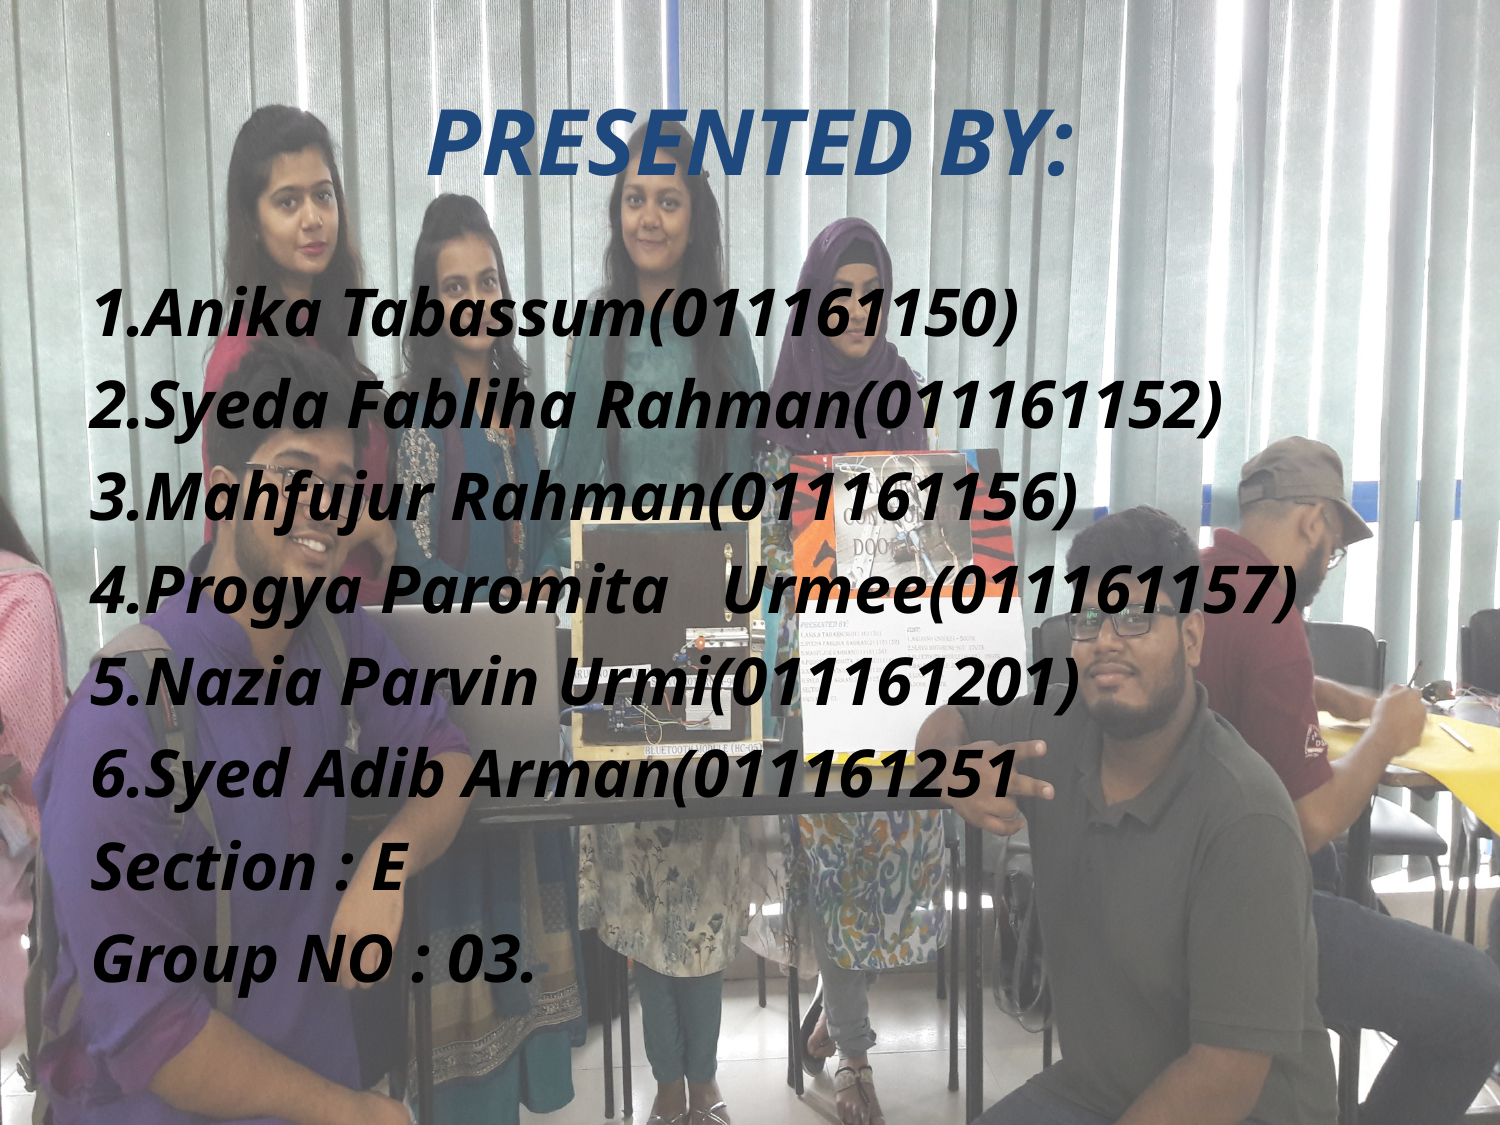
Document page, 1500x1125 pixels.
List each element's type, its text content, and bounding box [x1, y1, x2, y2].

title PRESENTED BY: [75, 45, 1425, 233]
list 1.Anika Tabassum(011161150) 2.Syeda Fabliha Rahman(011161152) 3.Mahfujur Rahman(011161156) 4.Progya Paromita Urmee(011161157) 5.Nazia Parvin Urmi(011161201) 6.Syed Adib Arman(011161251 Section : E Group NO : 03. [75, 262, 1425, 1005]
